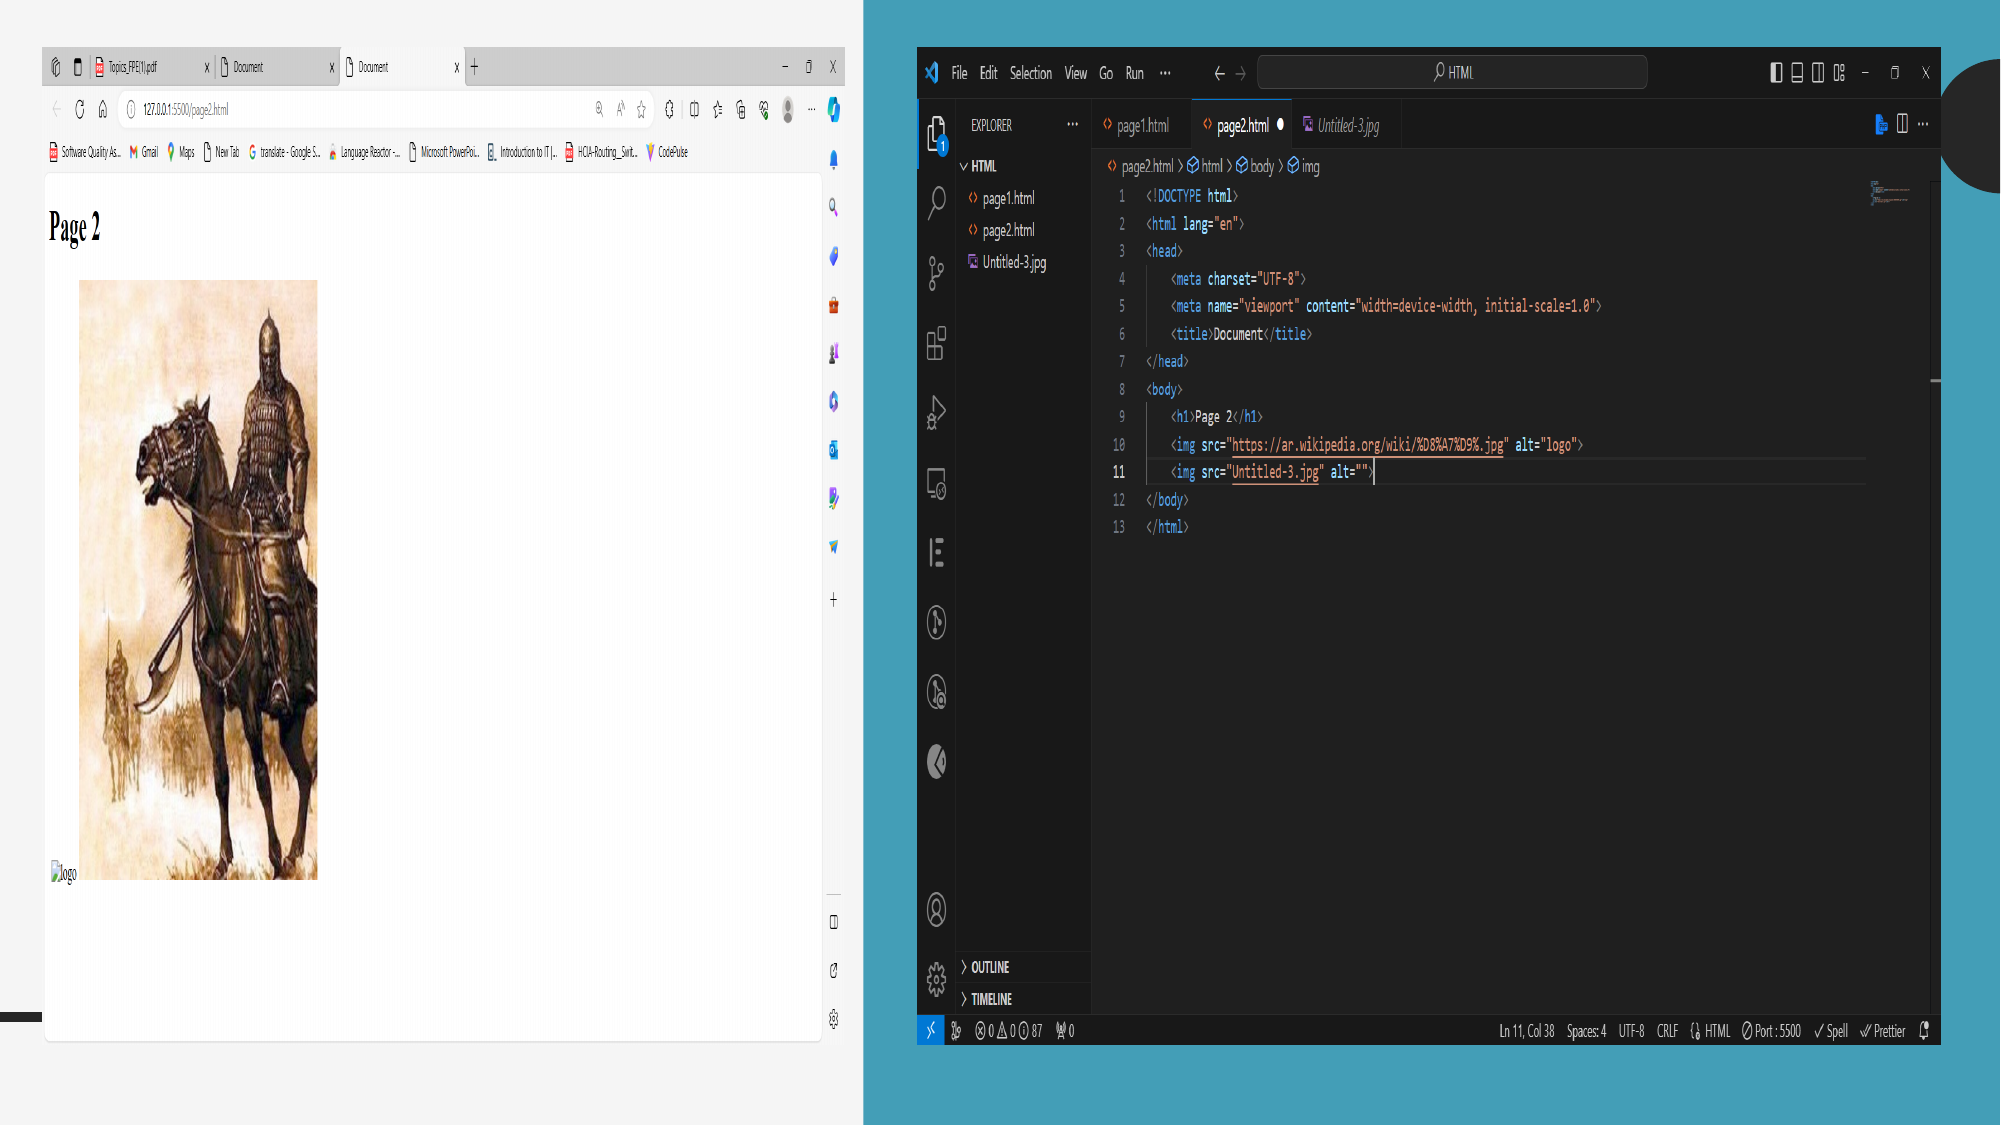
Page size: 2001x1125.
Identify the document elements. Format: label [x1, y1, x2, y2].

picture [916, 47, 1941, 1045]
picture [42, 47, 845, 1045]
